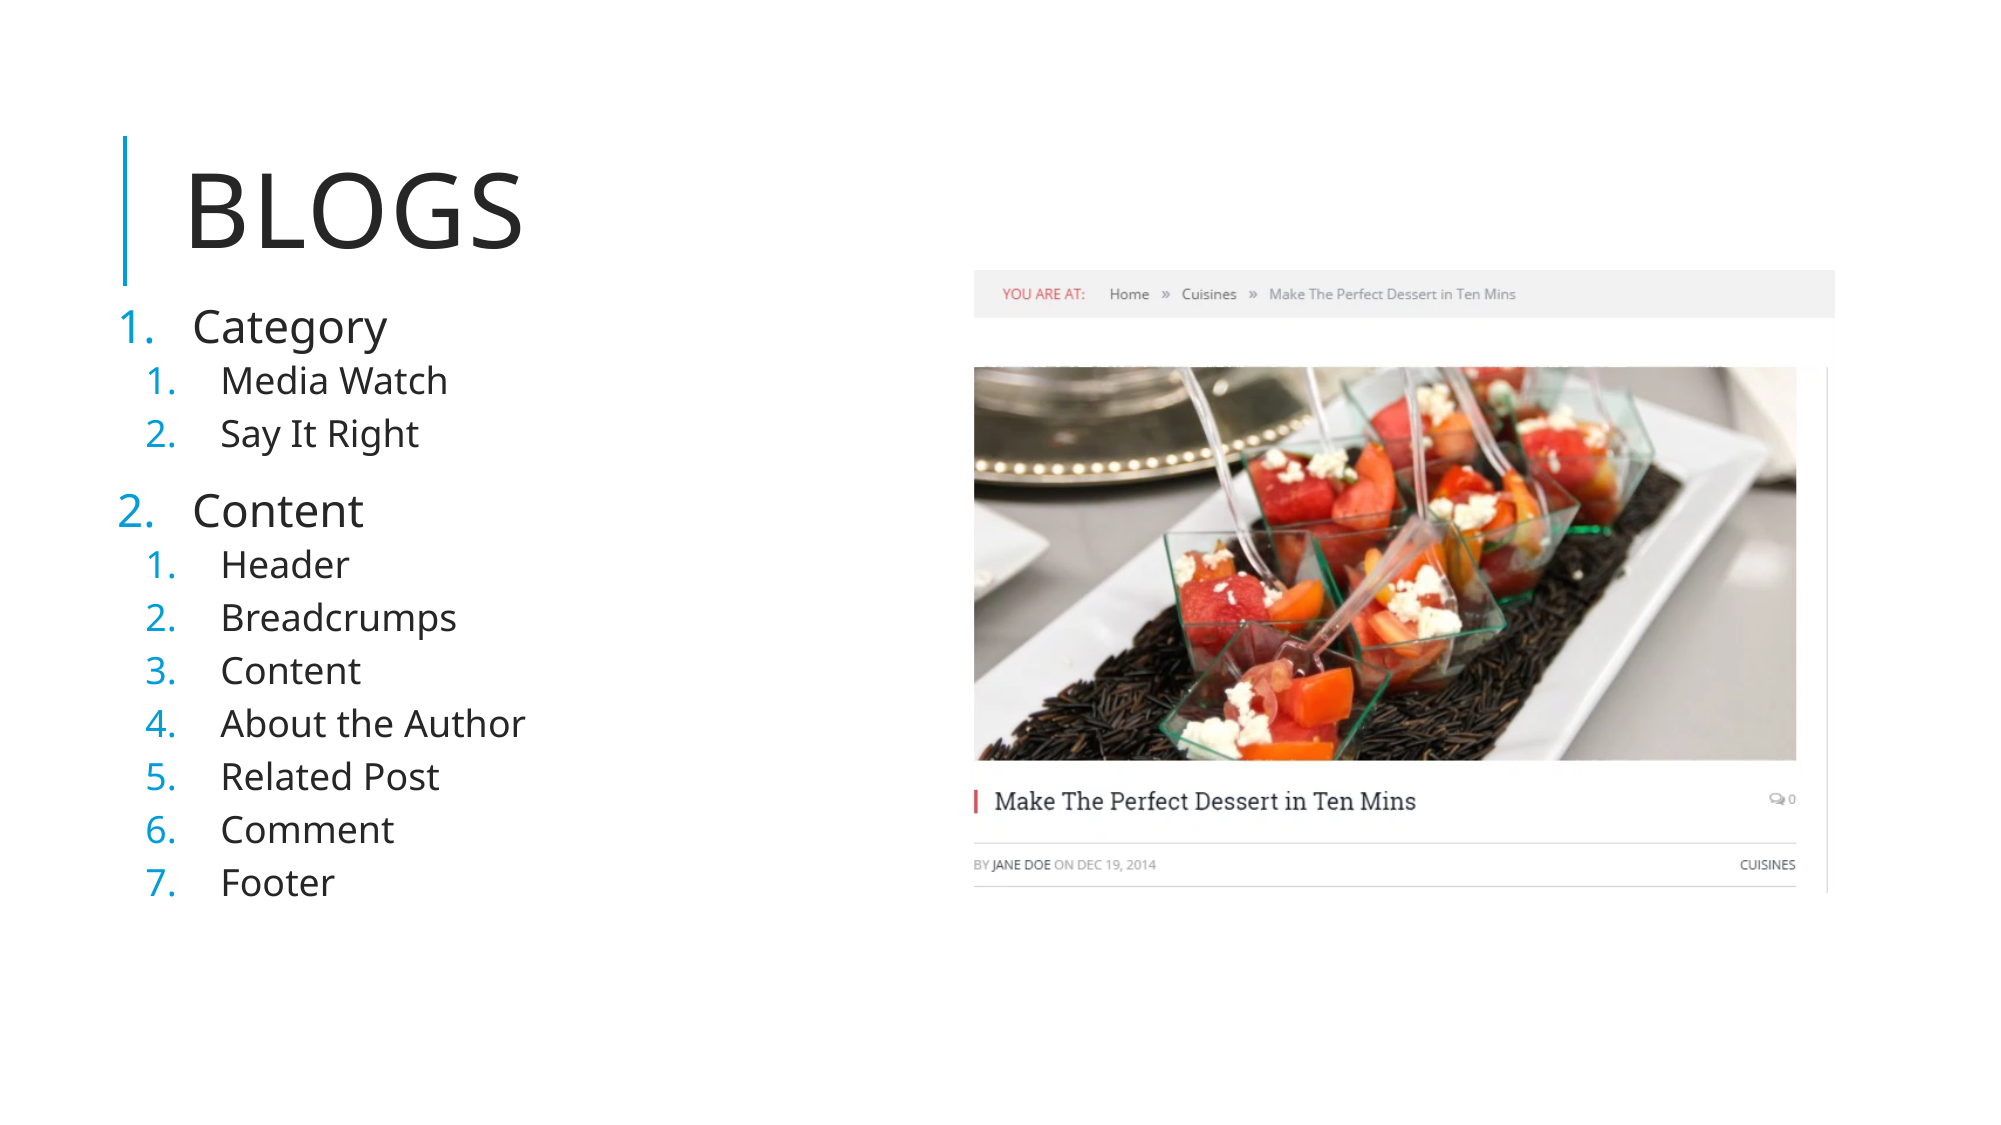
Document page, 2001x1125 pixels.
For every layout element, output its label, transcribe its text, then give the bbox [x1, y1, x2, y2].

text_box Category Media Watch Say It Right Content Header Breadcrumps Content About the Author Related Post Comment Footer [109, 296, 1704, 957]
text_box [964, 269, 1836, 894]
title BLOGS [168, 96, 1763, 296]
